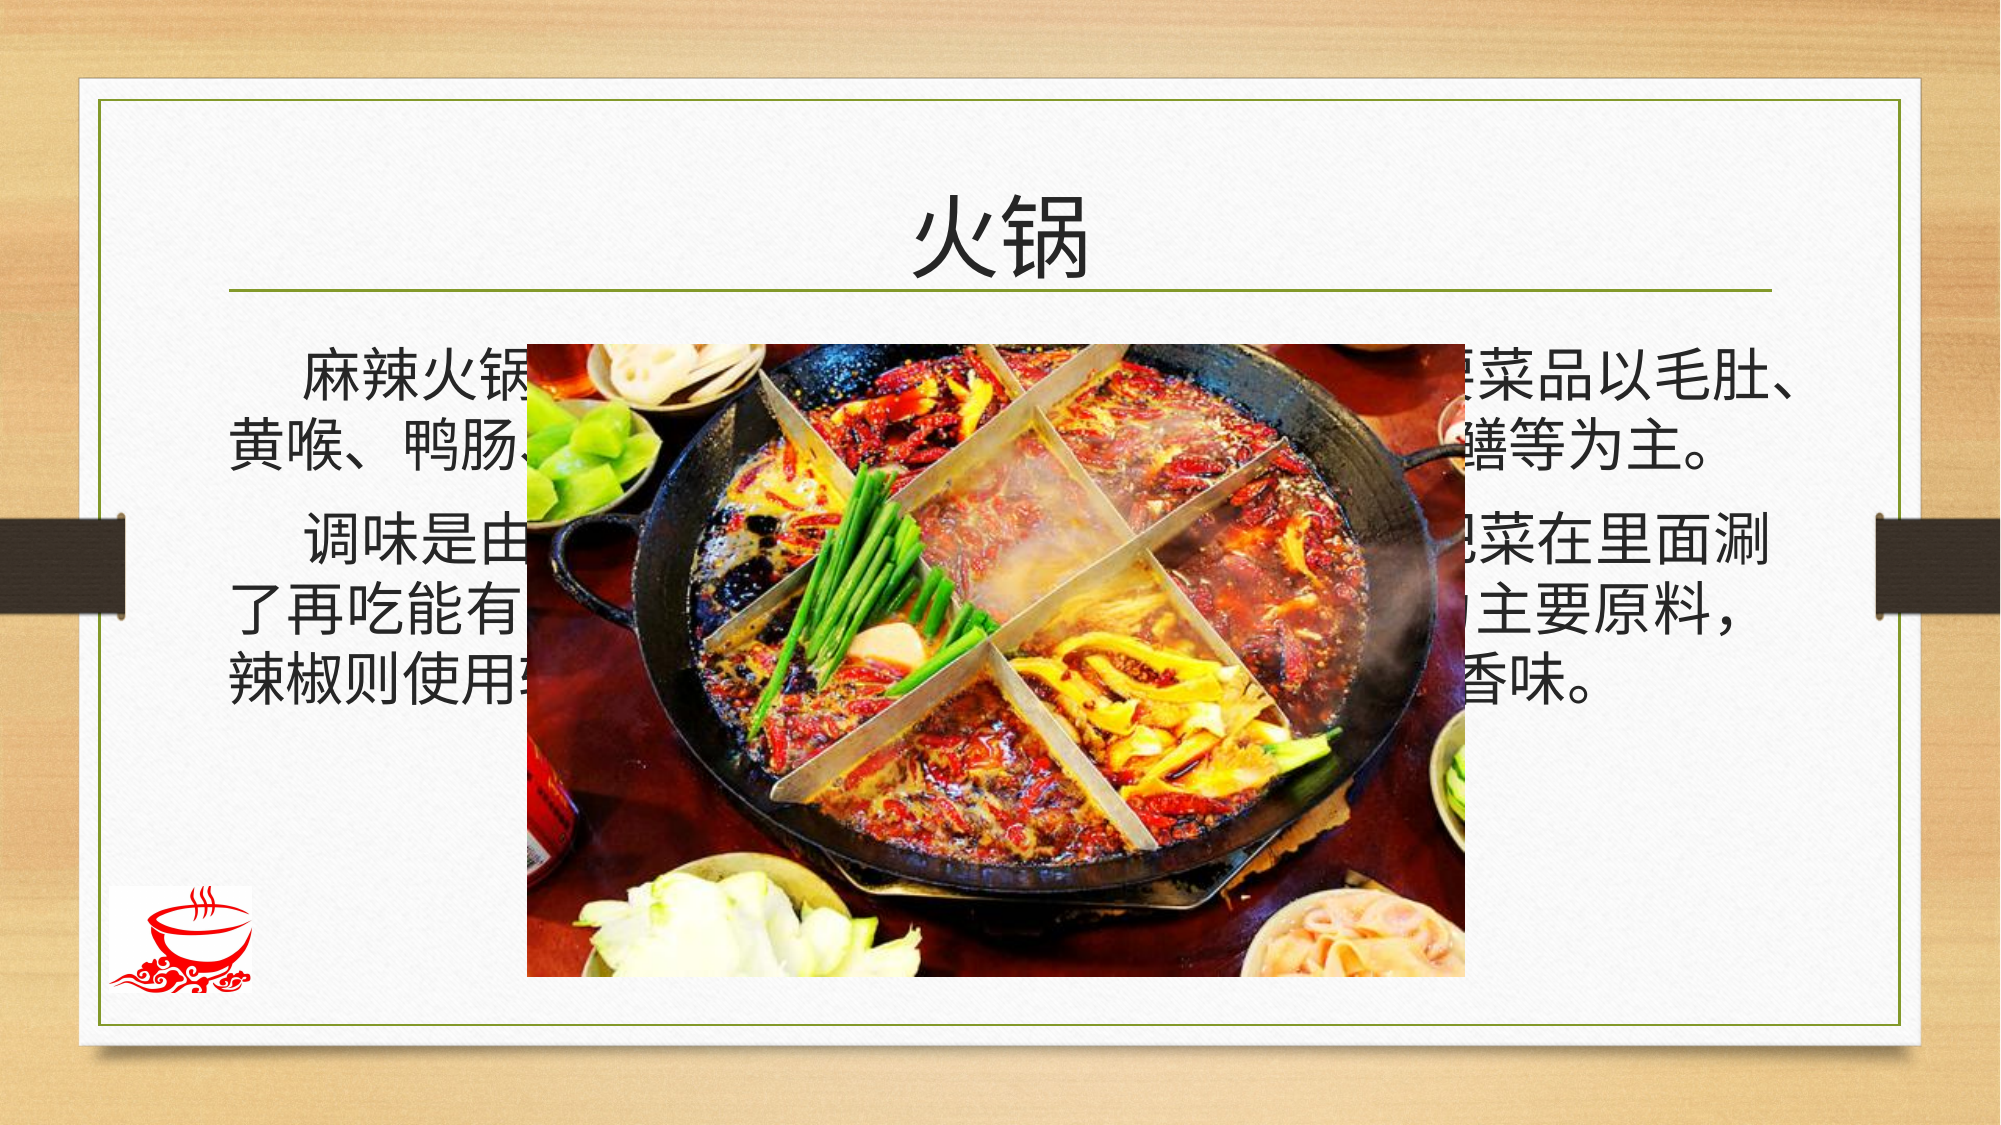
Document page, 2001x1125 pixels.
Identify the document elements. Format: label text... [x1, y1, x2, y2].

title 火锅 [212, 161, 1788, 309]
list 麻辣火锅目前是中国最普遍的火锅种类。主要菜品以毛肚、黄喉、鸭肠、鸡杂、猪脑、猪腰花、牛羊肉、黄鳝等为主。 调味是由香油、蒜泥和耗油混合调和而成。把菜在里面涮了再吃能有降火的作用。以牛骨、猪棒骨熬汤为主要原料，辣椒则使用较四川辣椒更辣的贵州朝天椒，属醬香味。 [212, 330, 1788, 1003]
picture [0, 0, 2001, 1125]
